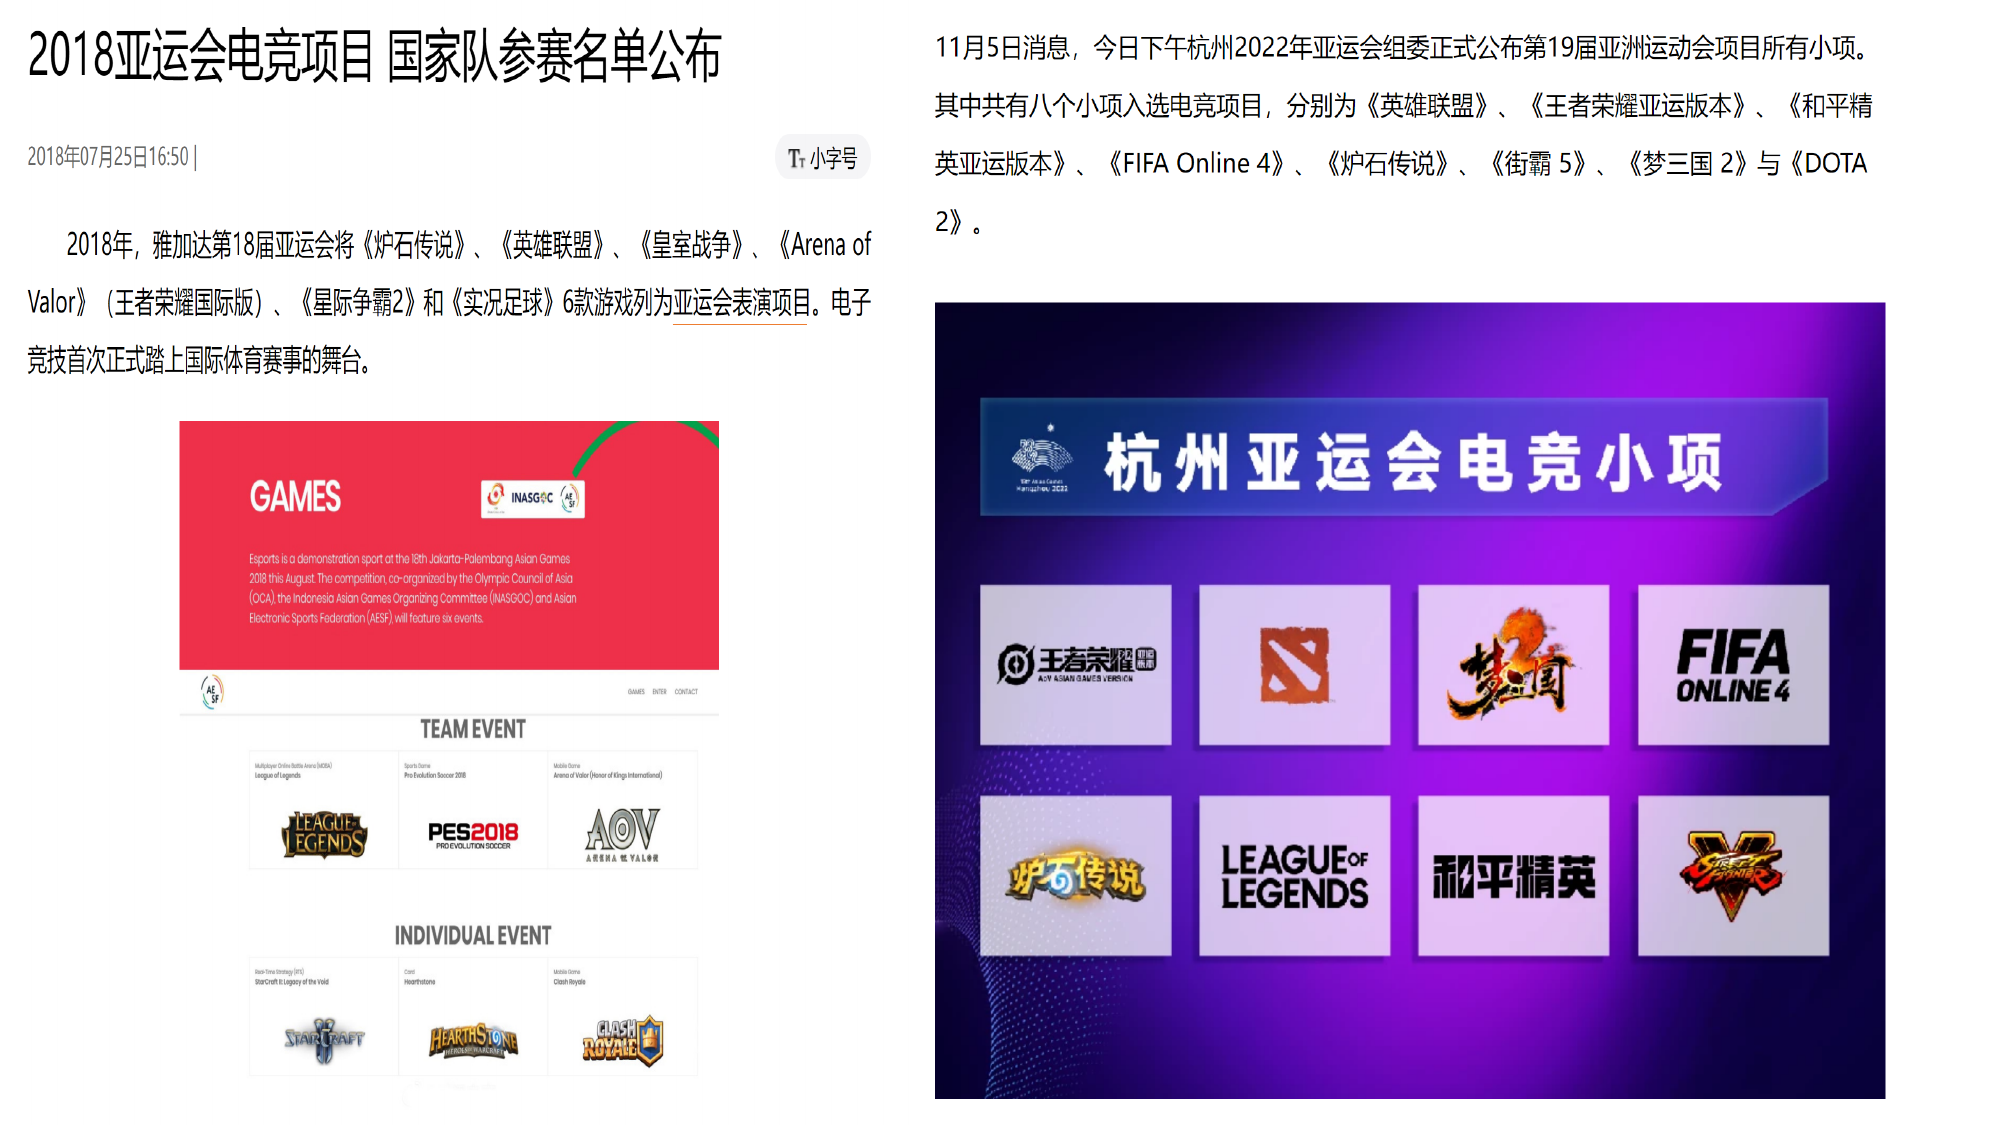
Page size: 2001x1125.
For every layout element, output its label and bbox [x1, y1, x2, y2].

list [909, 26, 1893, 1099]
picture [6, 0, 909, 1125]
